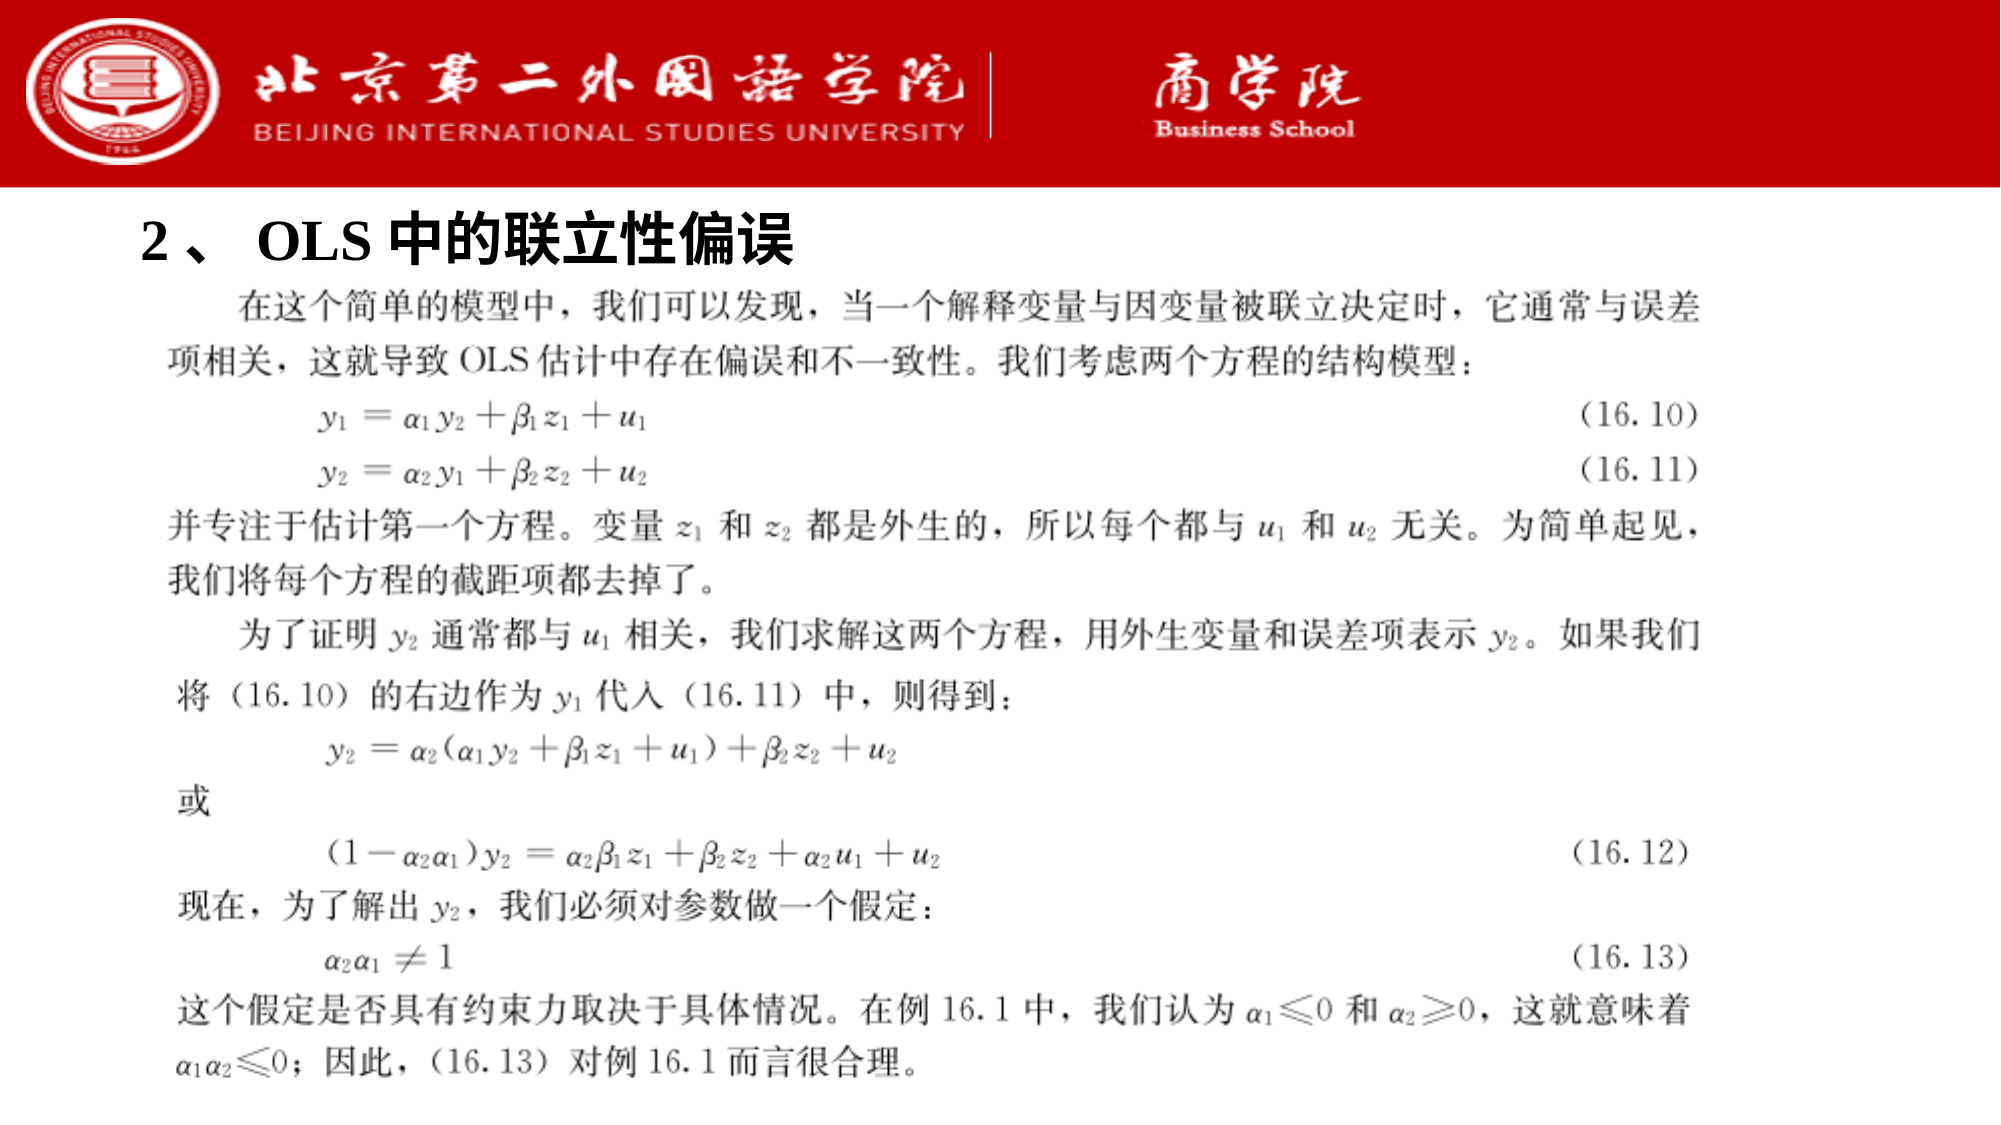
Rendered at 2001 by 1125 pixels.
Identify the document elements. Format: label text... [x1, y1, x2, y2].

picture [26, 18, 1693, 165]
picture [149, 278, 1739, 663]
list 2、OLS中的联立性偏误 [125, 194, 1674, 279]
picture [161, 668, 1709, 1088]
